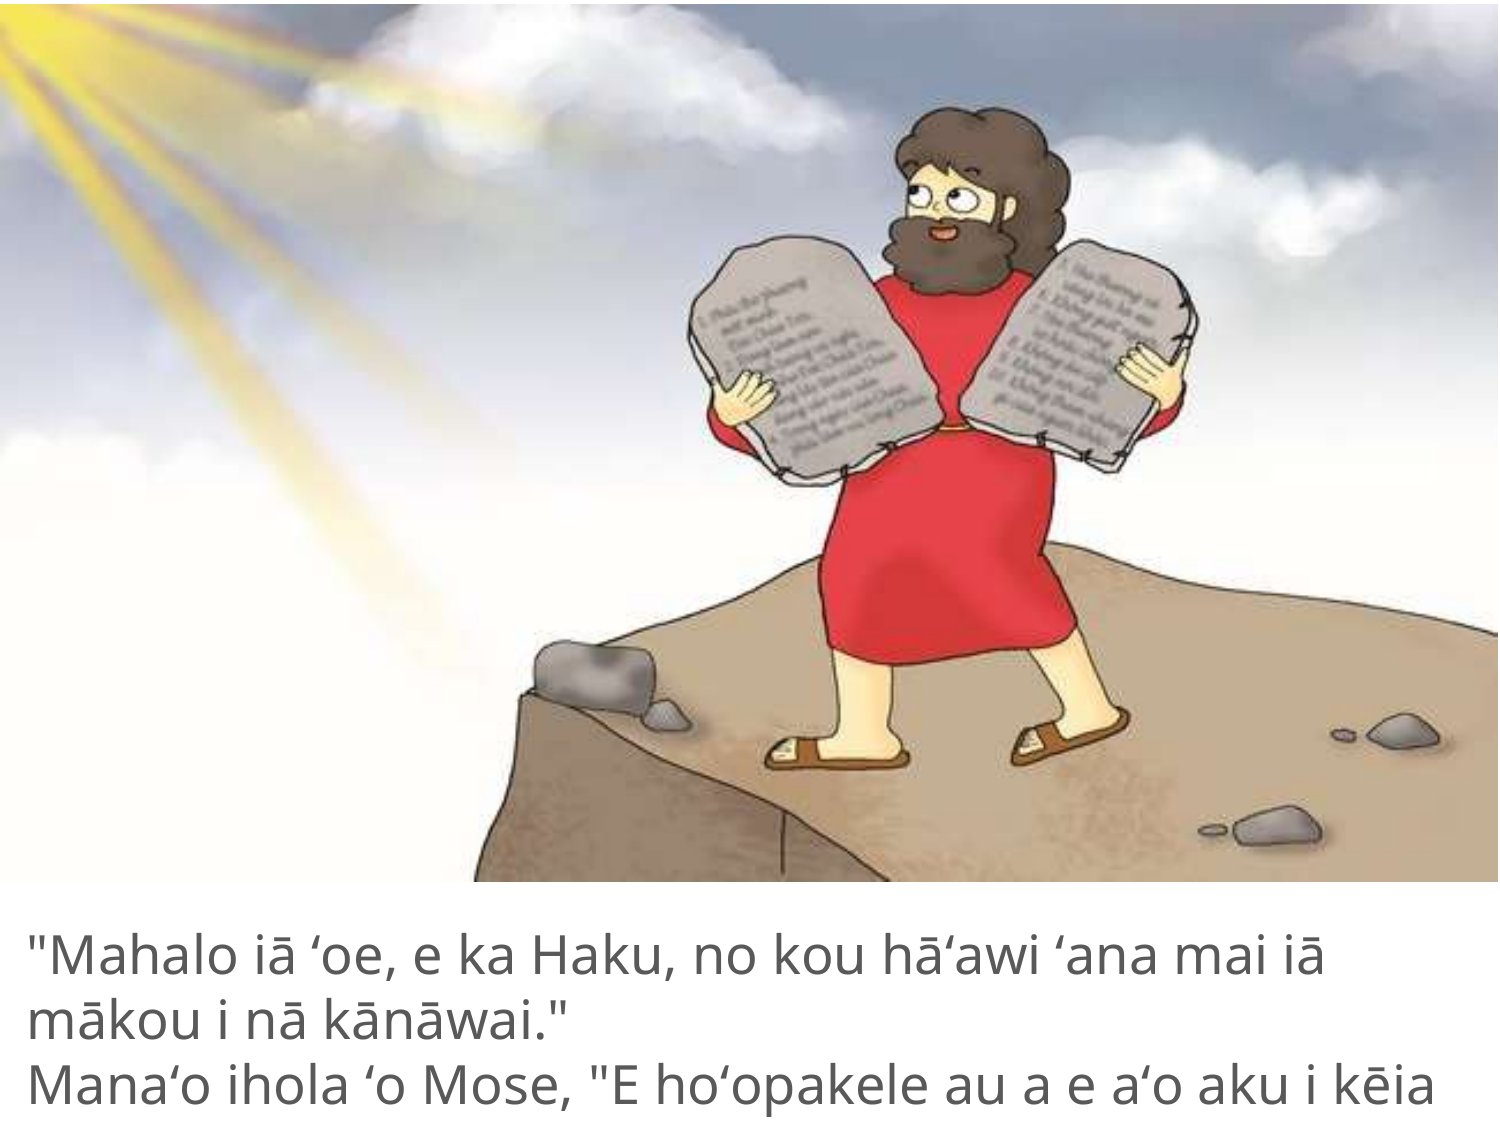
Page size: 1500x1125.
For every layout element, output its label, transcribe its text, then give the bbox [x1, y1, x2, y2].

picture [0, 4, 1498, 882]
text_box "Mahalo iā ʻoe, e ka Haku, no kou hāʻawi ʻana mai iā mākou i nā kānāwai." Manaʻo ihola ʻo Mose, "E hoʻopakele au a e aʻo aku i kēia mau kauoha maikaʻi he ʻumi." [11, 912, 1498, 1125]
